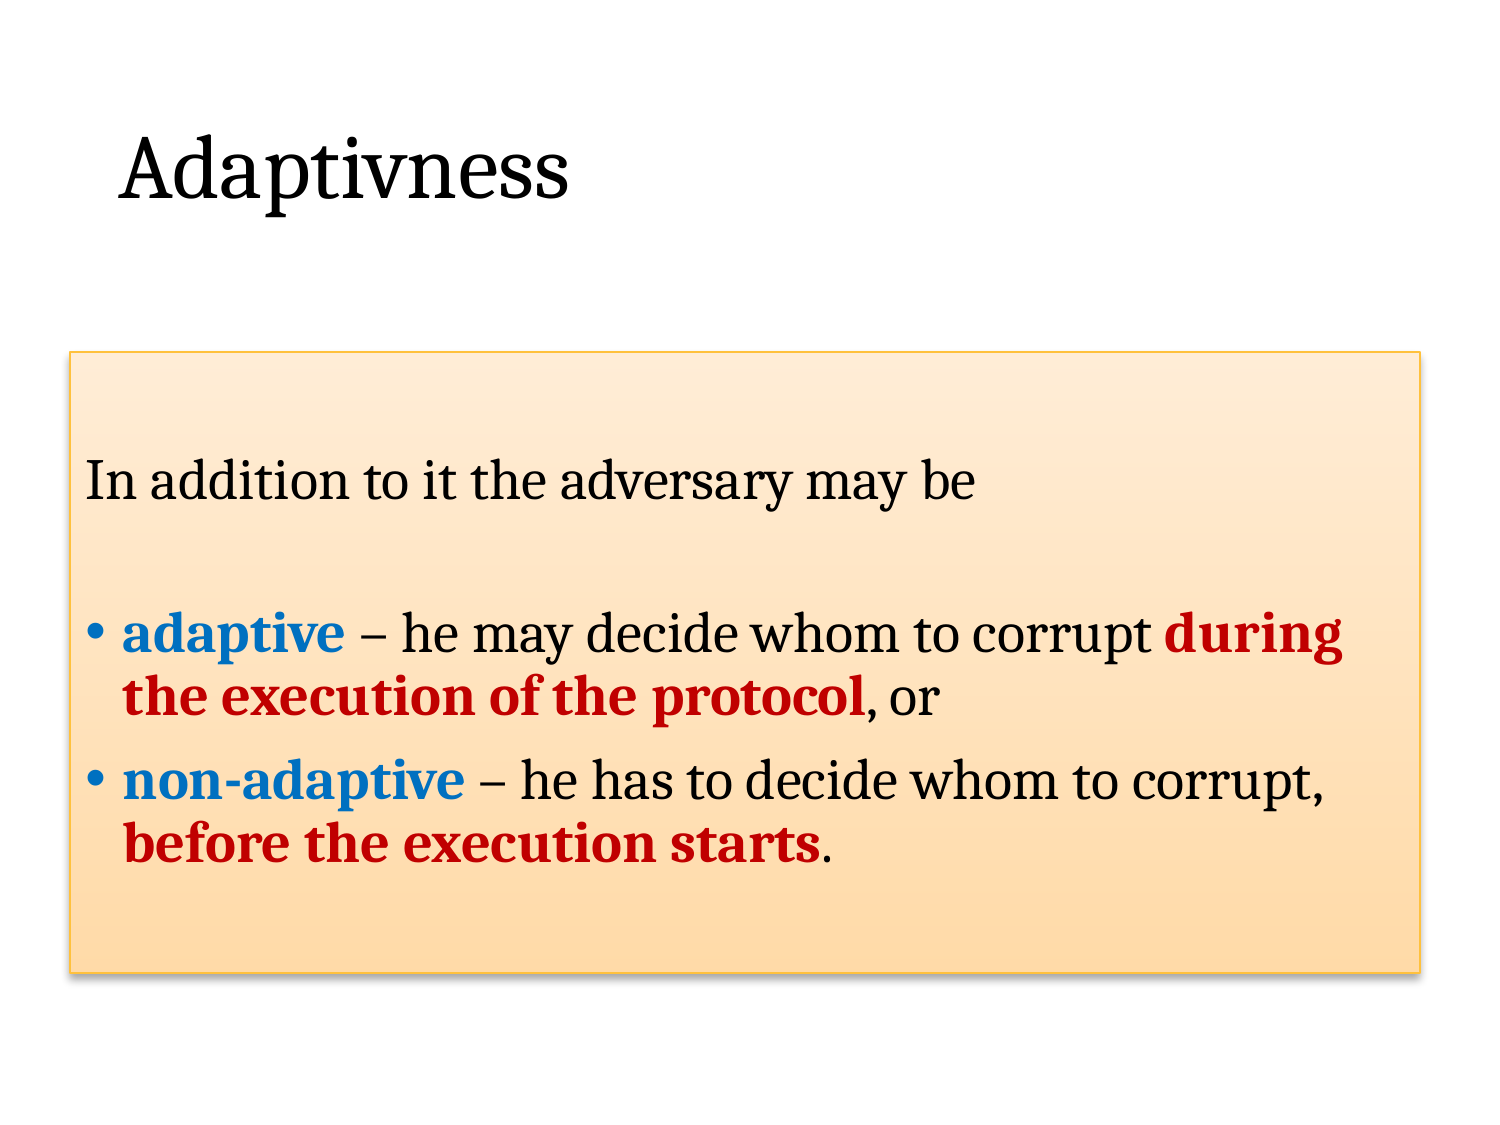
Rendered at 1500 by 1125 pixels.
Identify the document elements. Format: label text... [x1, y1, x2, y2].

title Adaptivness [103, 59, 1397, 278]
list In addition to it the adversary may be adaptive – he may decide whom to corrupt during the execution of the protocol, or non-adaptive – he has to decide whom to corrupt, before the execution starts. [69, 351, 1421, 974]
